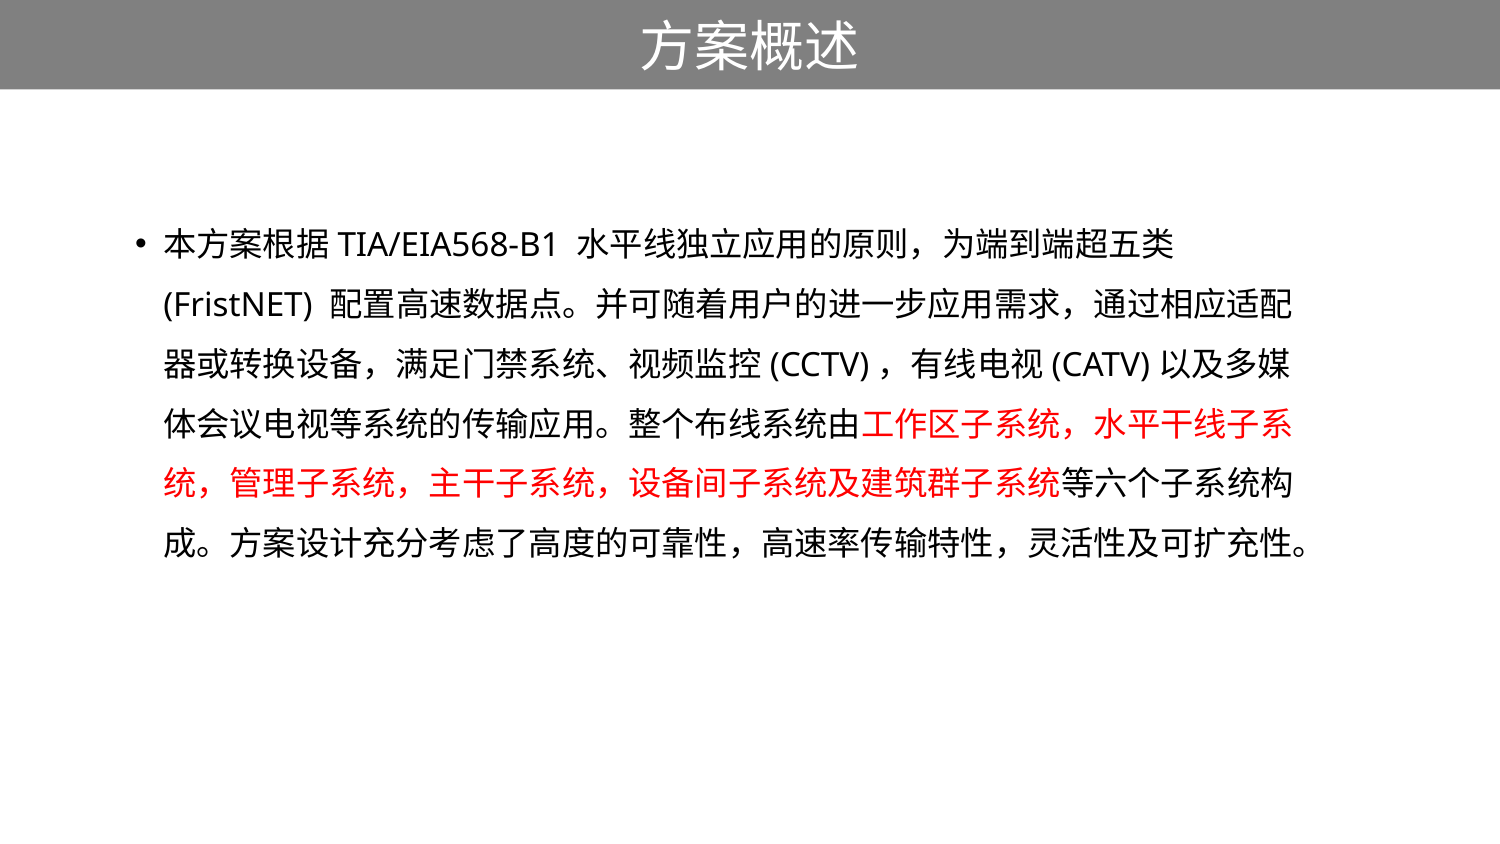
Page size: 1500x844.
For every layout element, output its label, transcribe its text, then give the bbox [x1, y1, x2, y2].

text_box 本方案根据TIA/EIA568-B1 水平线独立应用的原则，为端到端超五类(FristNET) 配置高速数据点。并可随着用户的进一步应用需求，通过相应适配器或转换设备，满足门禁系统、视频监控(CCTV)，有线电视(CATV)以及多媒体会议电视等系统的传输应用。整个布线系统由工作区子系统，水平干线子系统，管理子系统，主干子系统，设备间子系统及建筑群子系统等六个子系统构成。方案设计充分考虑了高度的可靠性，高速率传输特性，灵活性及可扩充性。 [123, 197, 1335, 713]
title 方案概述 [0, 4, 1500, 94]
